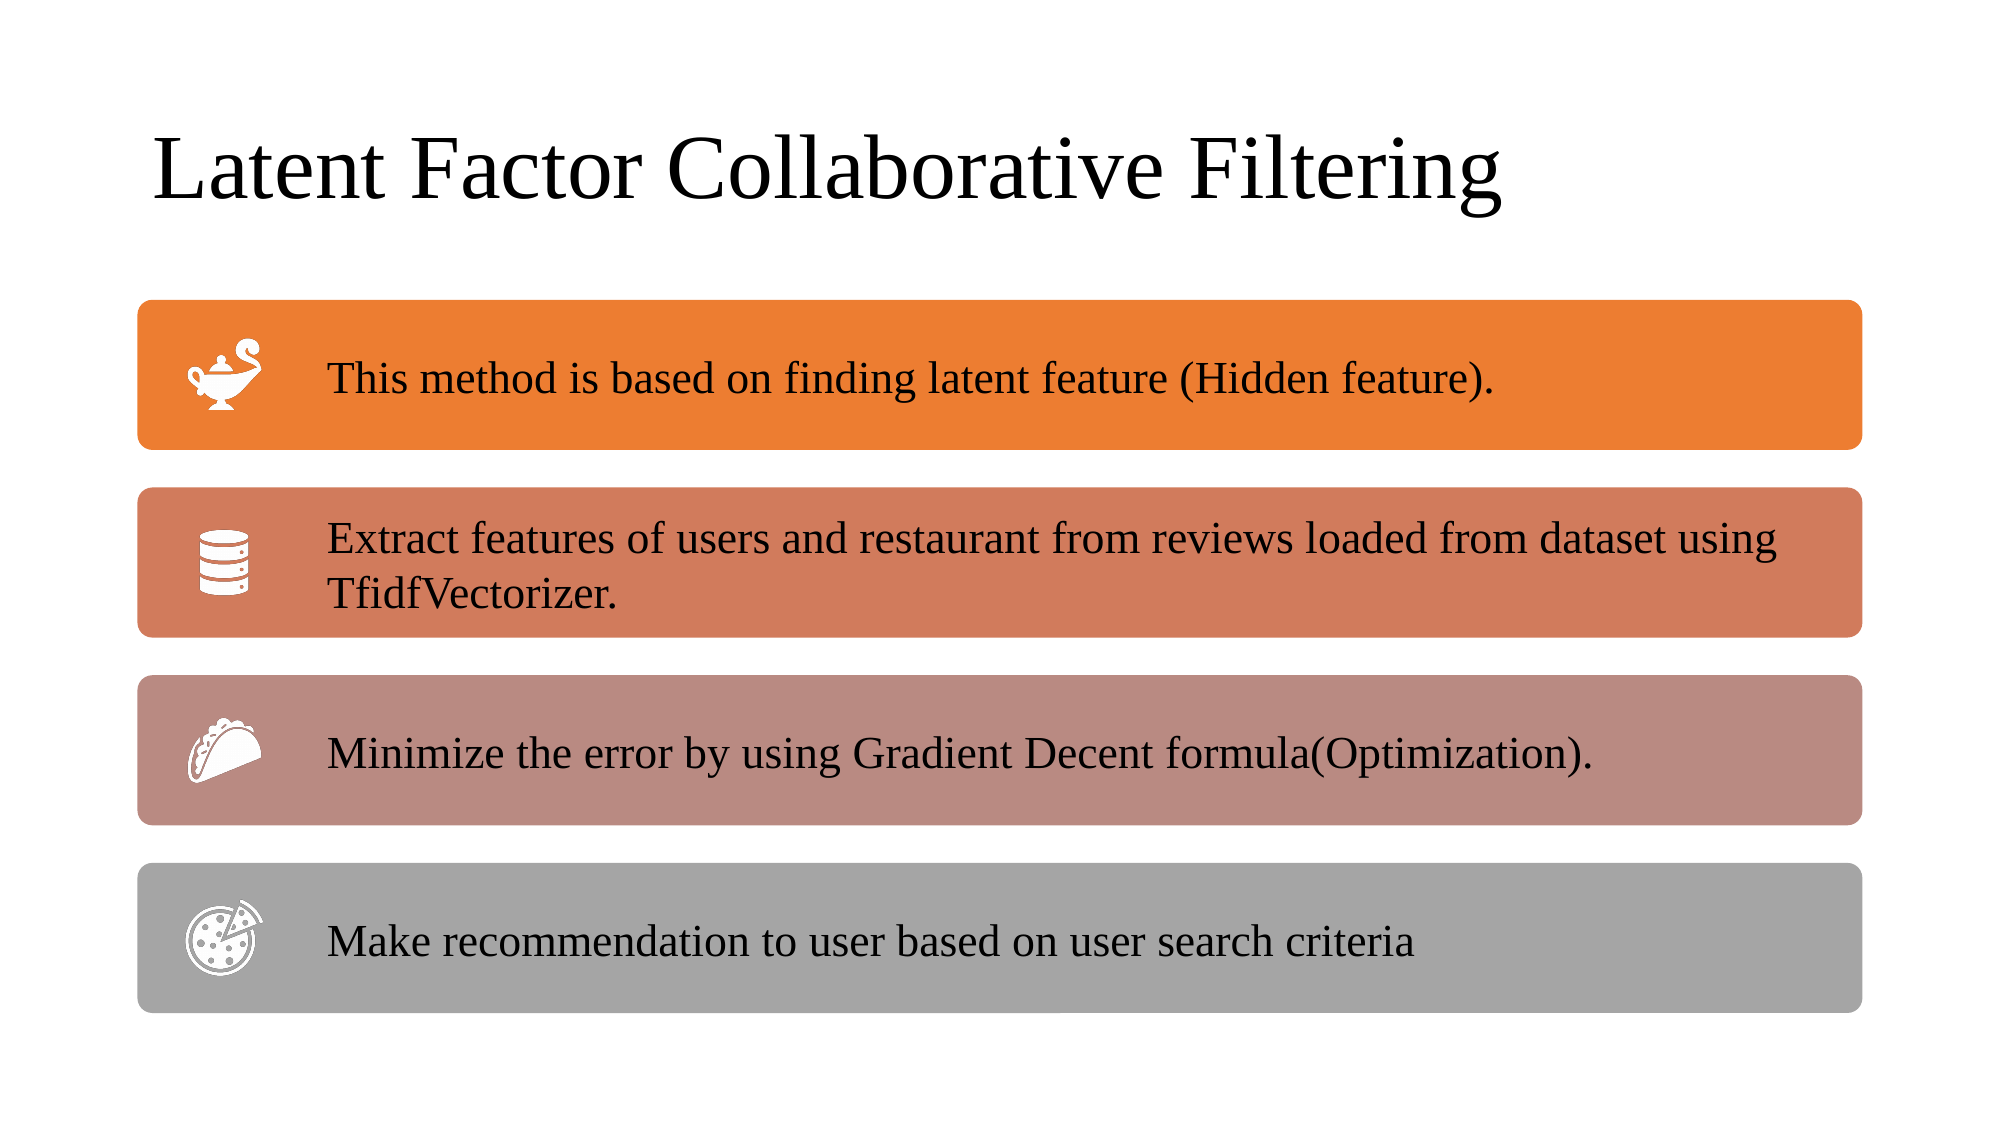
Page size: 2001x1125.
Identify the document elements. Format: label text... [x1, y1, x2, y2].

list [137, 299, 1863, 1014]
title Latent Factor Collaborative Filtering [137, 59, 1863, 278]
